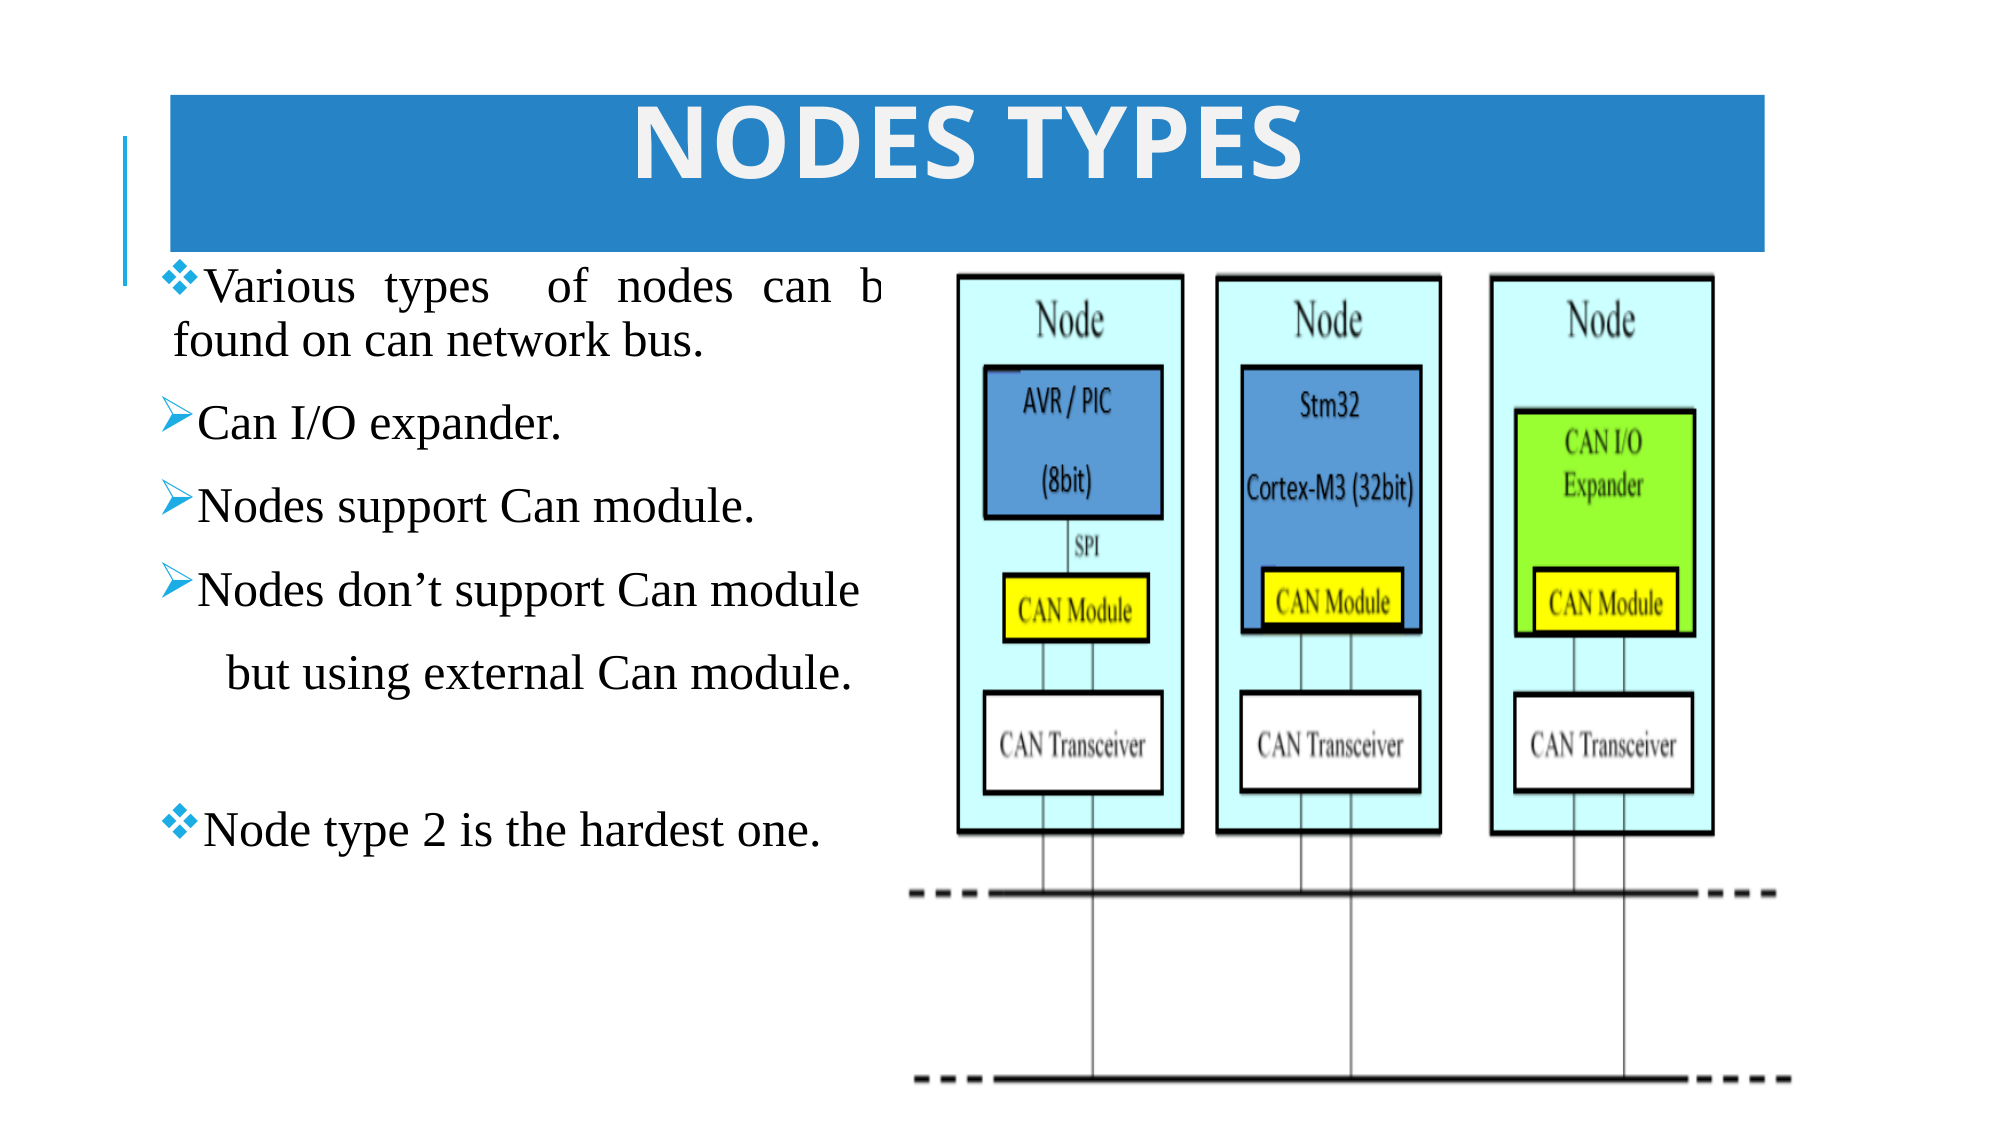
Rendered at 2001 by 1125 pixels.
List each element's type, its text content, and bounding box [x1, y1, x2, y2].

list Various types of nodes can be found on can network bus. Can I/O expander. Nodes support Can module. Nodes don’t support Can module but using external Can module. Node type 2 is the hardest one. [150, 251, 916, 1085]
picture [881, 258, 1803, 1106]
title Nodes Types [170, 94, 1765, 252]
